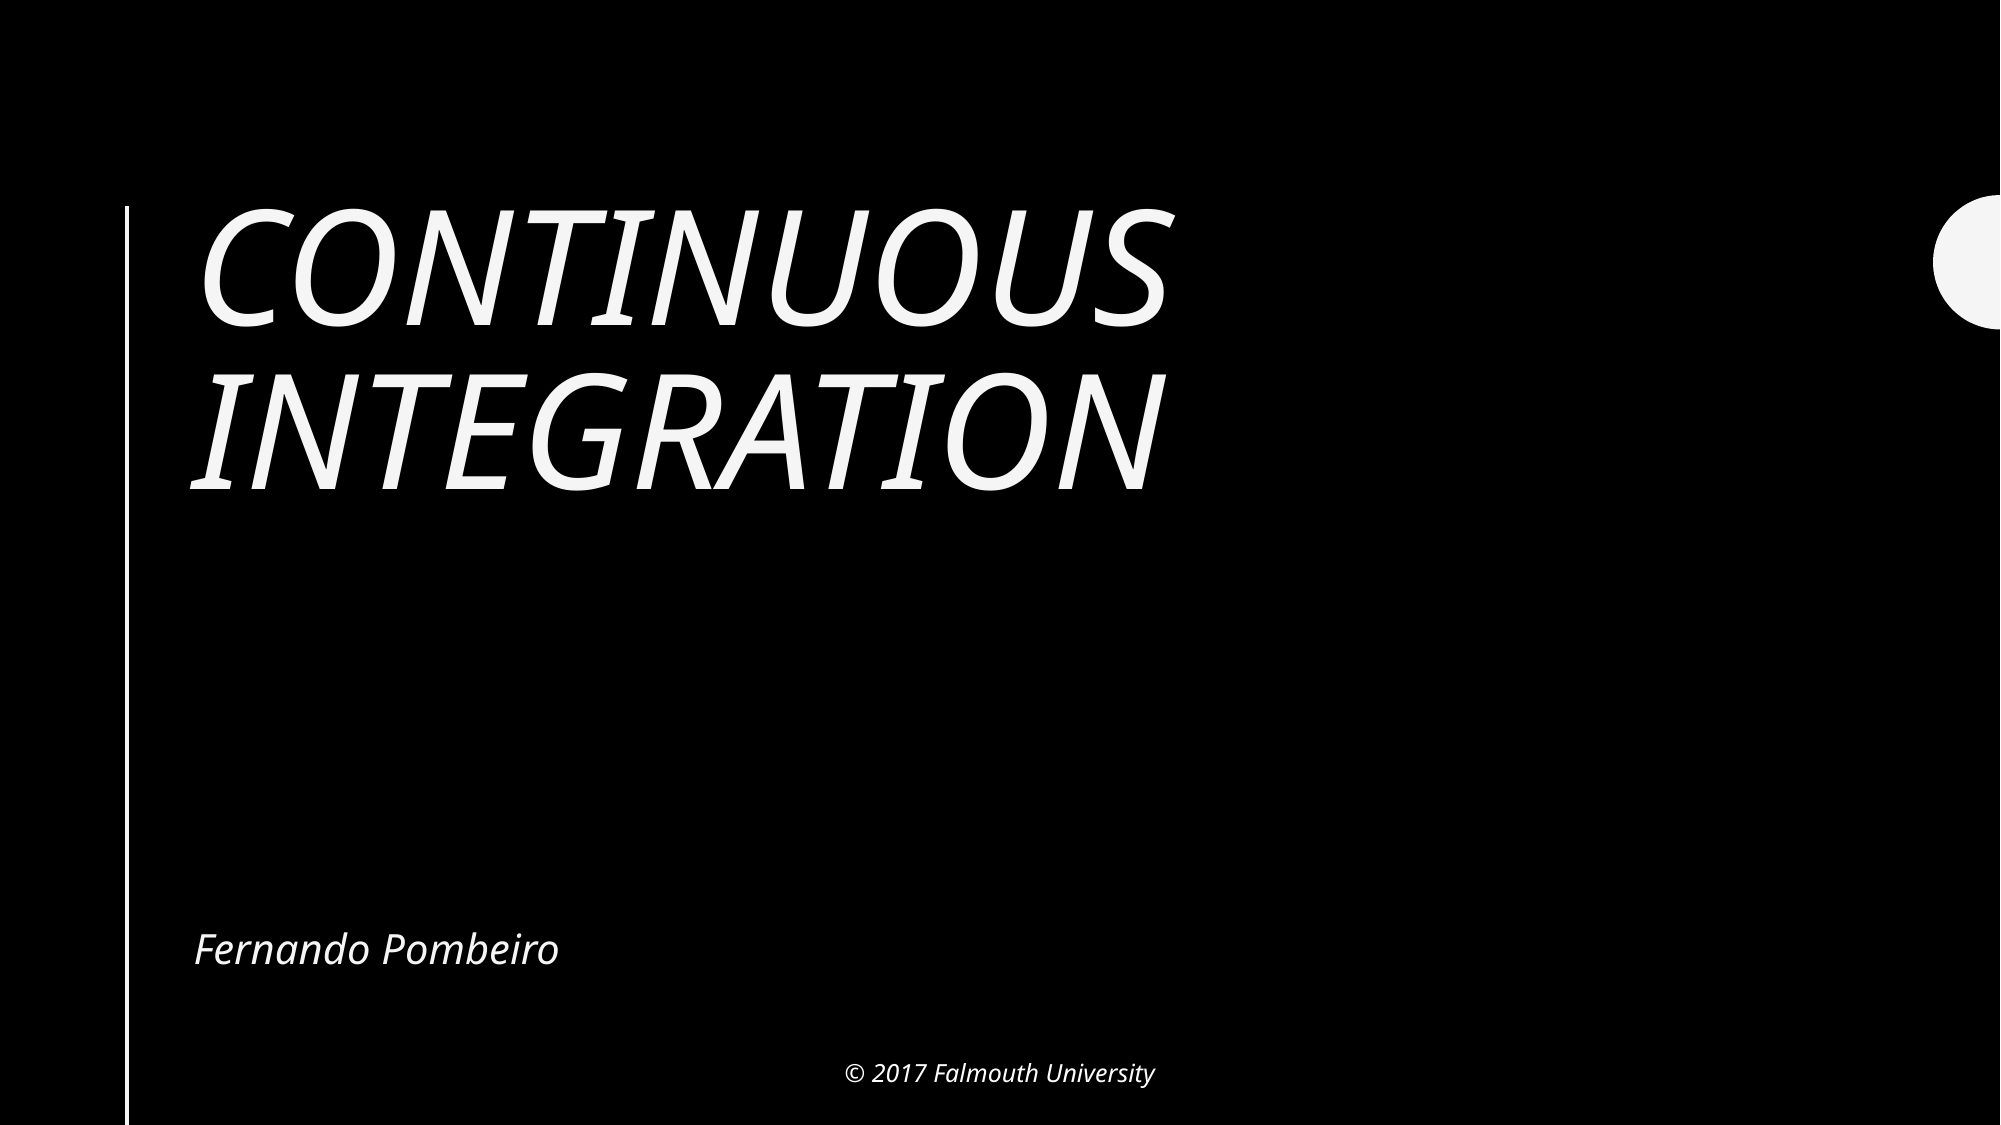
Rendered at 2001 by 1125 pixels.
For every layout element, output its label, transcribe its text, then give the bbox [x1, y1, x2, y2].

footer © 2017 Falmouth University [662, 1042, 1338, 1103]
subtitle Fernando Pombeiro [178, 908, 1333, 1025]
title ContinuoUs integration [178, 187, 1520, 888]
